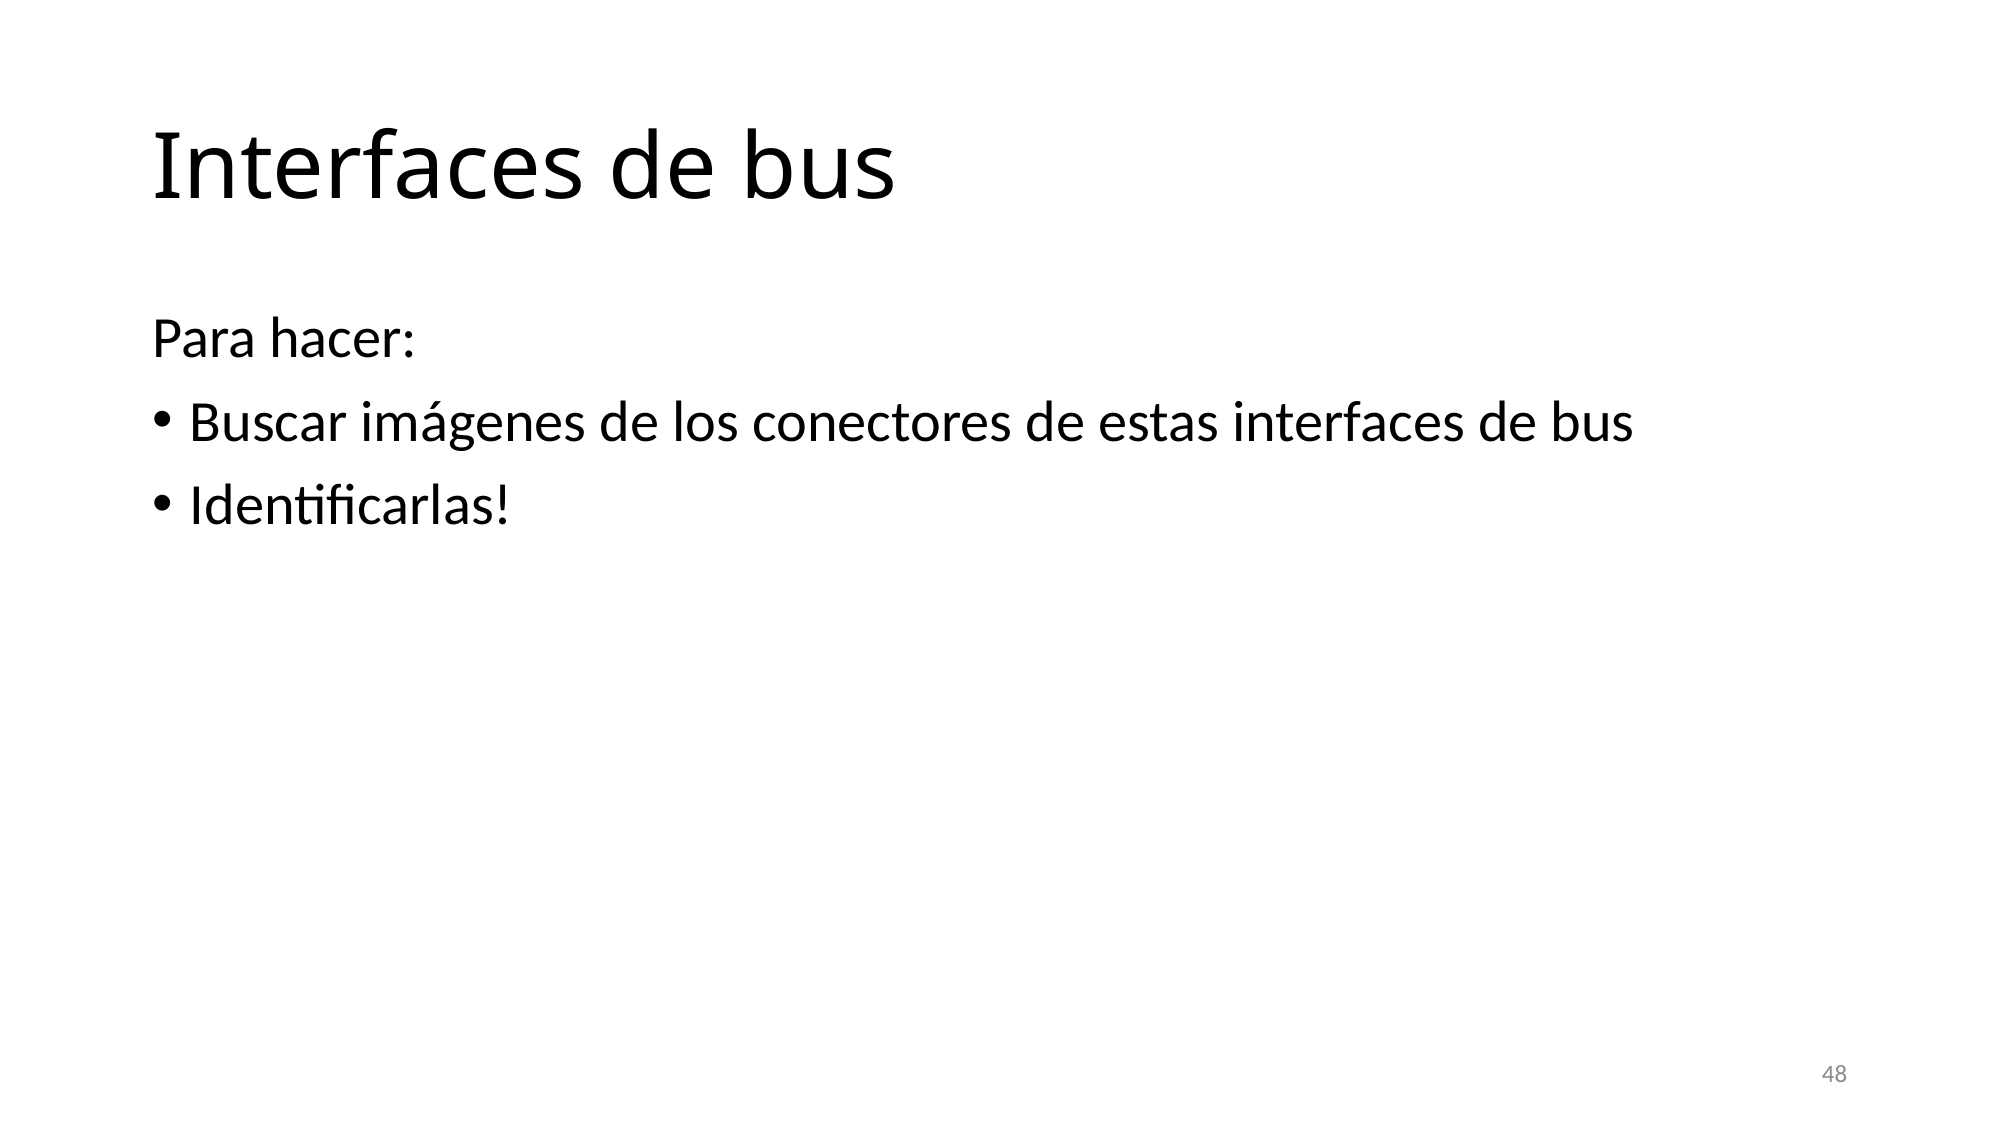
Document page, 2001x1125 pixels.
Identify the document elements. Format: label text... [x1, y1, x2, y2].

list Para hacer: Buscar imágenes de los conectores de estas interfaces de bus Identificarlas! [137, 299, 1863, 1014]
slide_number 48 [1412, 1042, 1863, 1103]
title Interfaces de bus [137, 59, 1863, 278]
